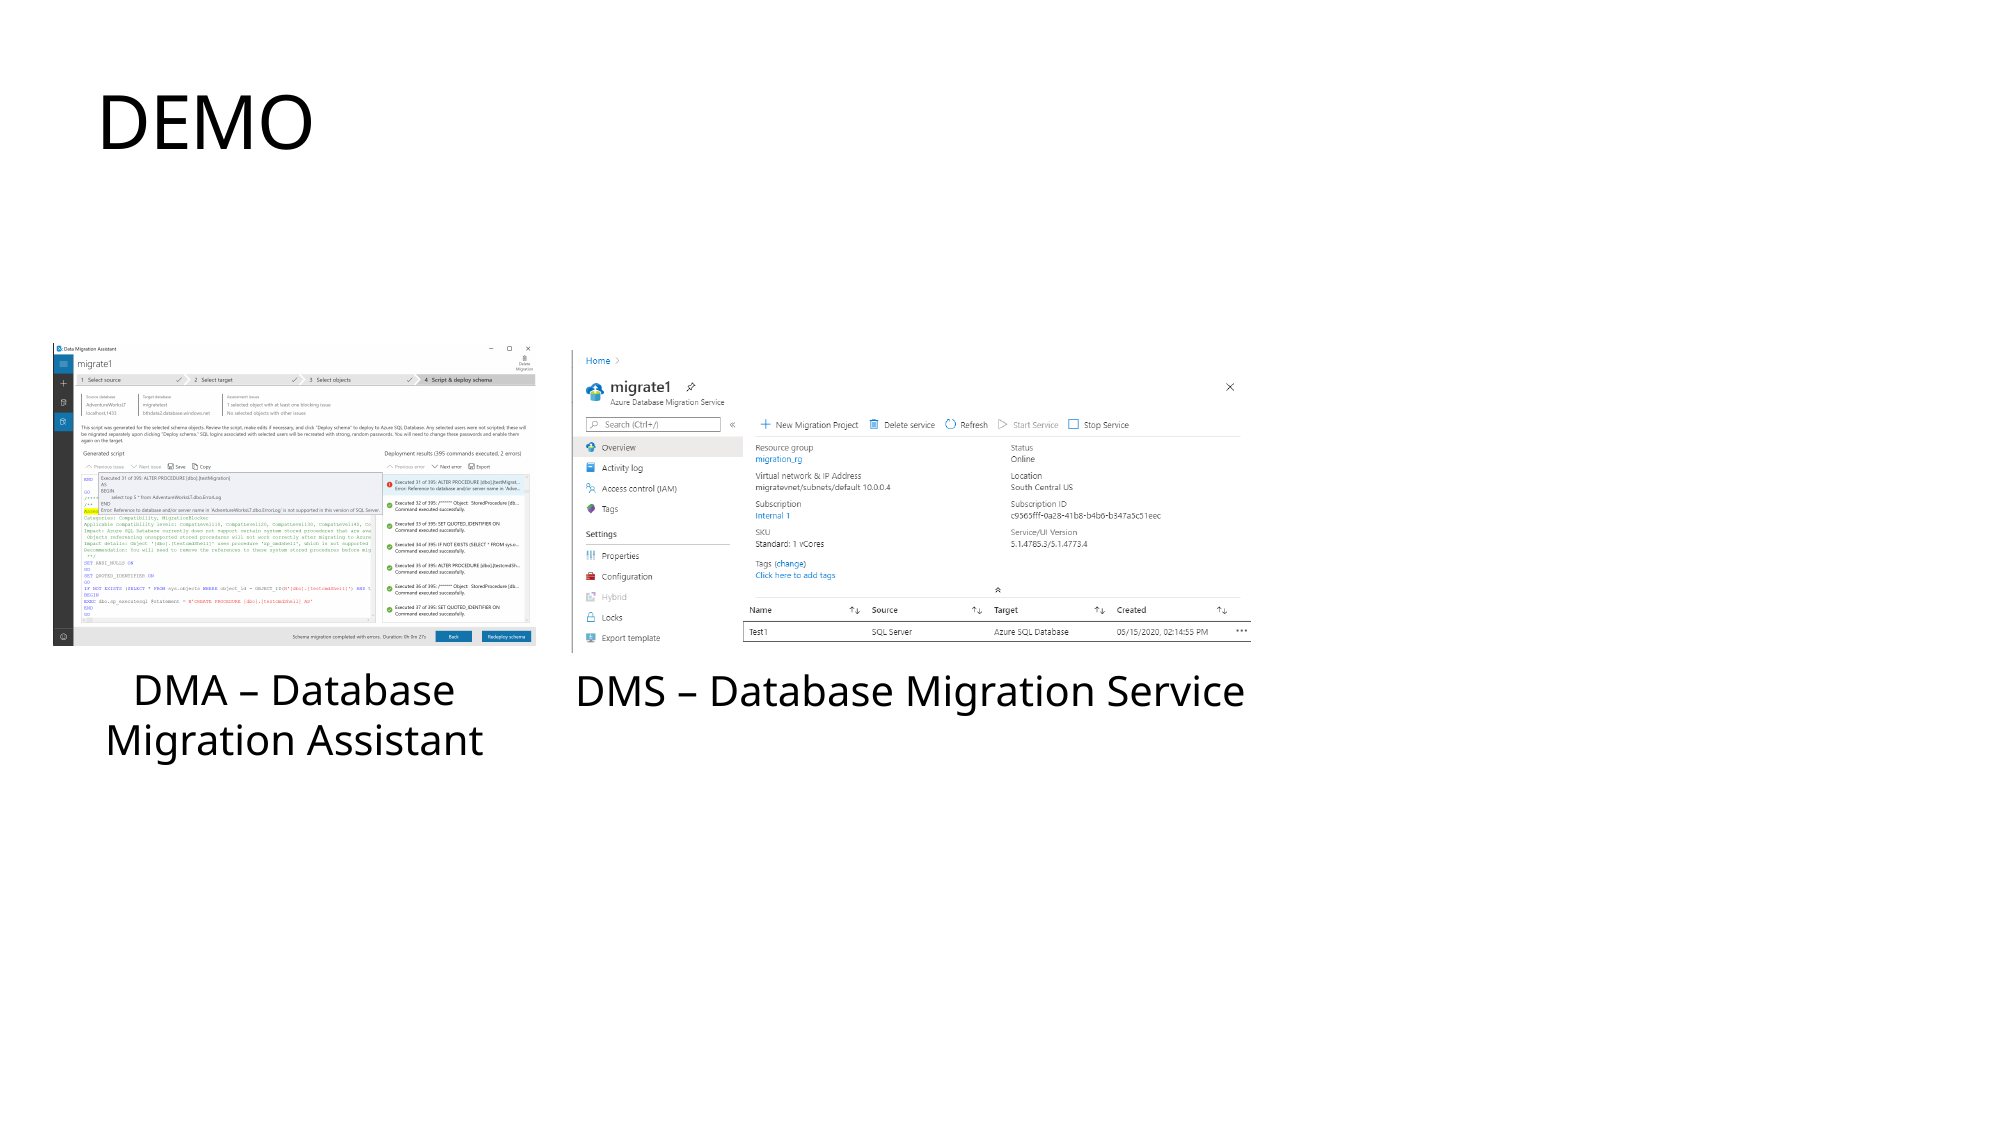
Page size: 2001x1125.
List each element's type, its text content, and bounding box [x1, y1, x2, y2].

picture [570, 350, 1251, 653]
list DMA – Database Migration Assistant [53, 663, 536, 765]
picture [53, 343, 536, 646]
title DEMO [96, 75, 1904, 166]
list DMS – Database Migration Service [571, 664, 1251, 766]
